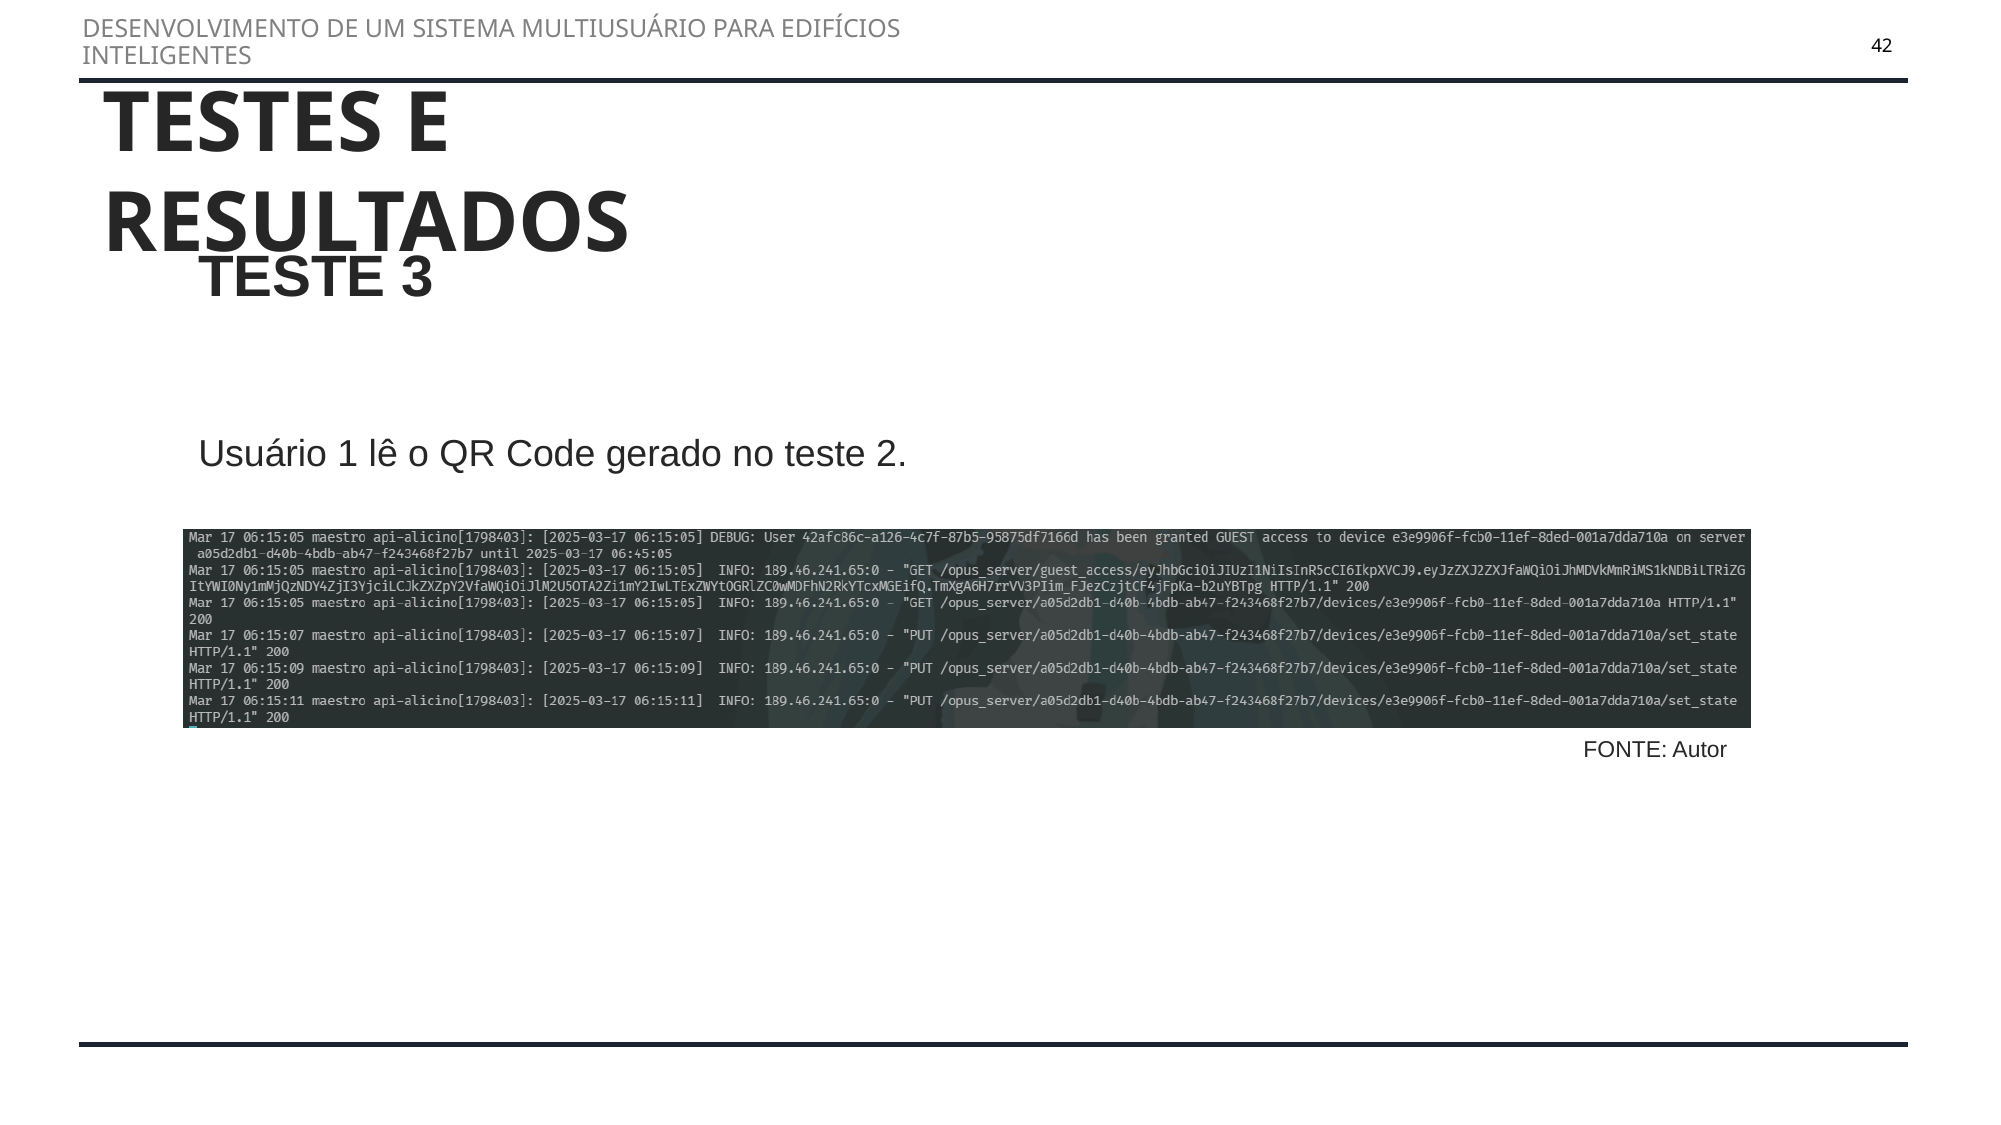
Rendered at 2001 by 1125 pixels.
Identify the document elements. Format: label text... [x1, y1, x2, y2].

picture [183, 529, 1751, 728]
title TESTES E RESULTADOS [87, 96, 1008, 240]
slide_number 42 [1802, 16, 1908, 77]
text_box Usuário 1 lê o QR Code gerado no teste 2. [183, 399, 1540, 482]
text_box TESTE 3 [183, 201, 1699, 344]
text_box DESENVOLVIMENTO DE UM SISTEMA MULTIUSUÁRIO PARA EDIFÍCIOS INTELIGENTES [67, 17, 988, 78]
text_box FONTE: Autor [1560, 728, 1751, 770]
